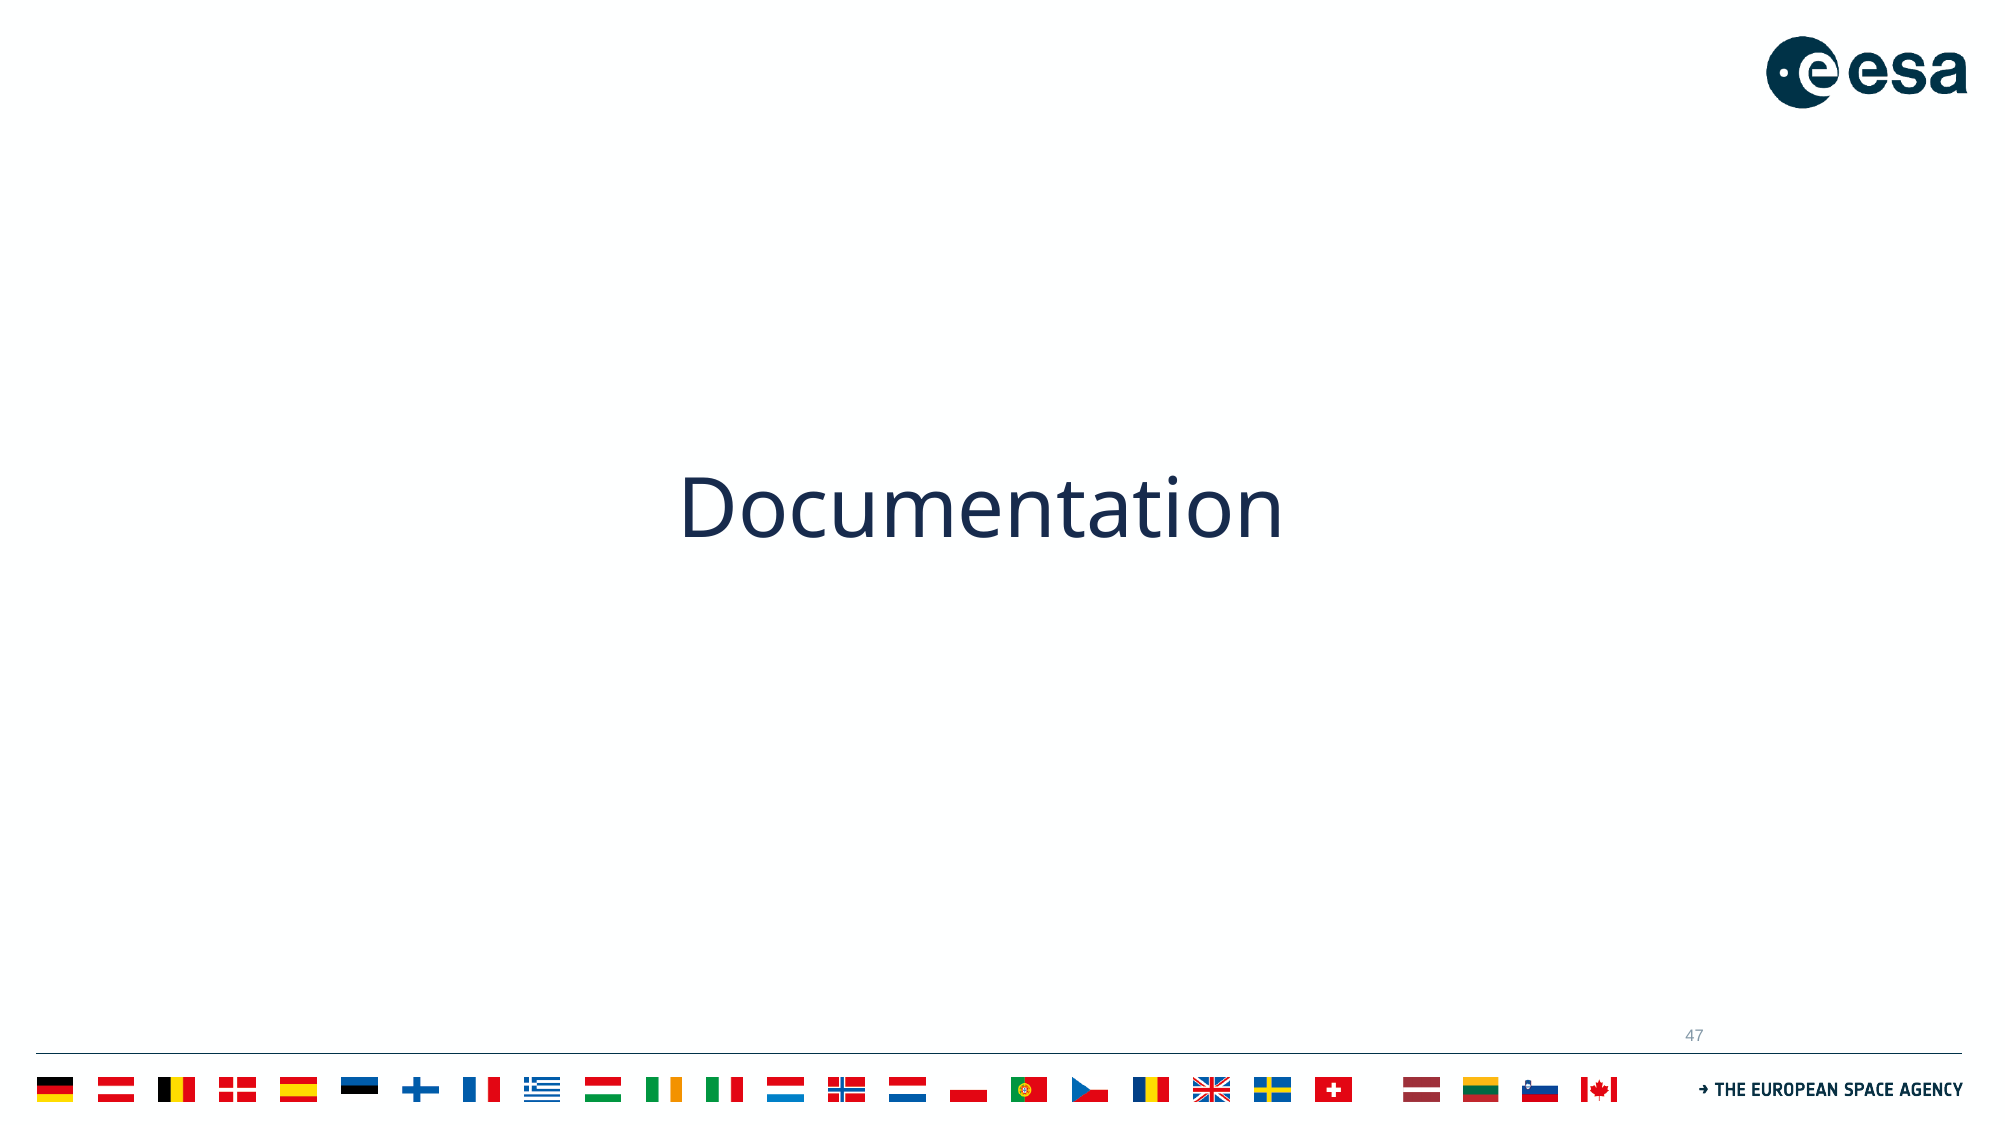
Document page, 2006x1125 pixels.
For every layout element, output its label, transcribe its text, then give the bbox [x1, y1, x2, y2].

picture [1581, 1077, 1617, 1102]
picture [706, 1077, 743, 1102]
picture [1315, 1077, 1352, 1102]
picture [37, 1077, 73, 1102]
picture [950, 1077, 987, 1102]
picture [463, 1077, 500, 1102]
picture [1696, 1080, 1966, 1098]
picture [1254, 1077, 1291, 1102]
picture [402, 1077, 439, 1102]
picture [219, 1077, 256, 1102]
picture [1133, 1077, 1169, 1102]
picture [889, 1077, 926, 1102]
picture [1011, 1077, 1047, 1102]
picture [524, 1077, 560, 1102]
picture [98, 1077, 134, 1102]
picture [585, 1077, 621, 1102]
picture [646, 1077, 682, 1102]
picture [1403, 1077, 1440, 1102]
text_box Documentation [663, 446, 1343, 562]
picture [1072, 1077, 1108, 1102]
picture [828, 1077, 865, 1102]
picture [1193, 1077, 1230, 1102]
picture [767, 1077, 804, 1102]
picture [280, 1077, 317, 1102]
picture [341, 1077, 378, 1102]
picture [1694, 0, 2006, 180]
picture [158, 1077, 195, 1102]
picture [1522, 1077, 1558, 1102]
